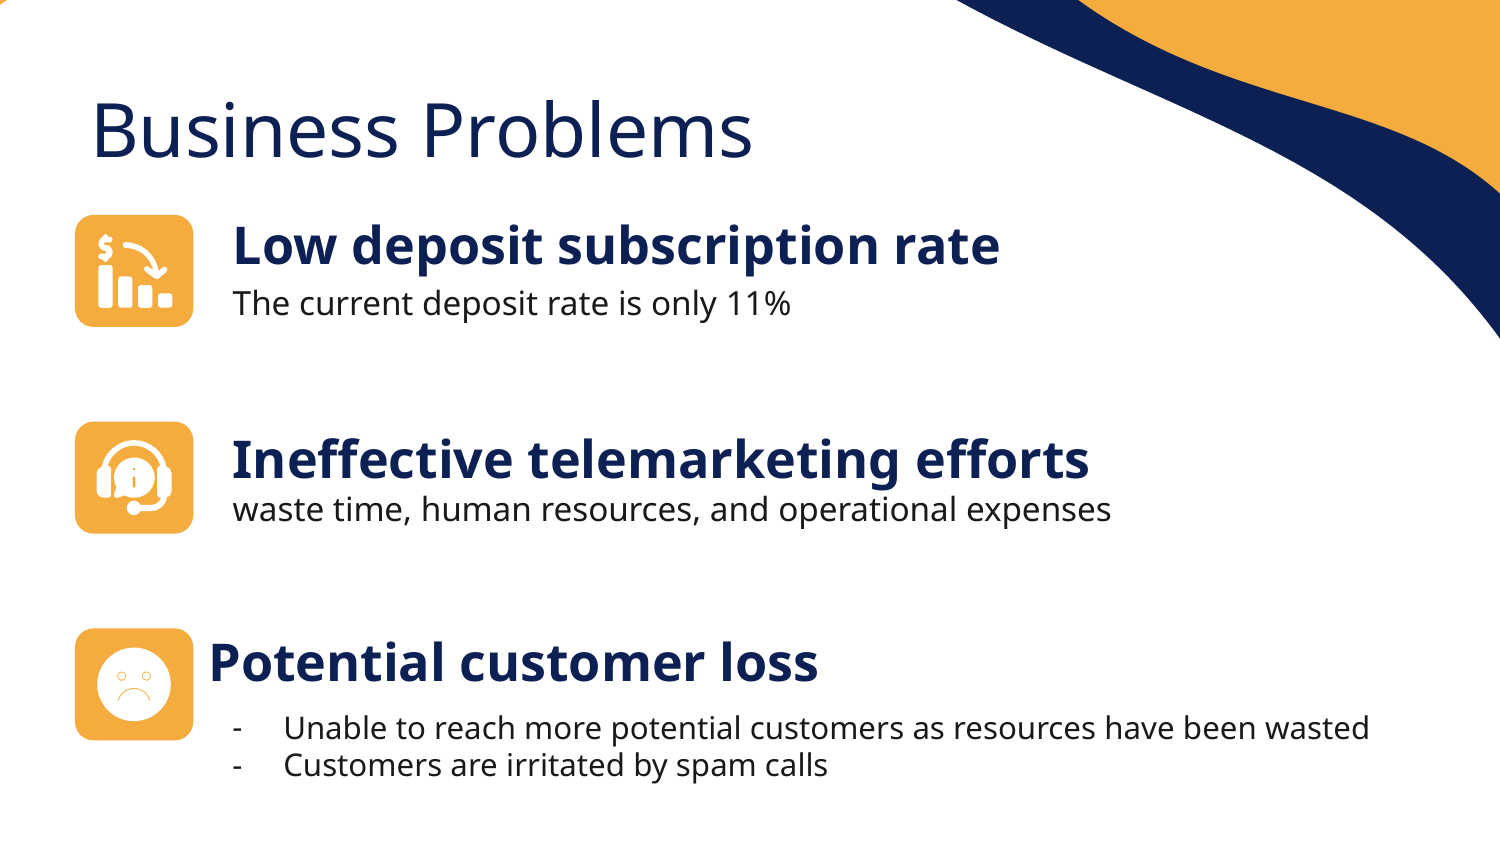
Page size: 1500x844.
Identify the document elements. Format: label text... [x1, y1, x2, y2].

subtitle The current deposit rate is only 11% [217, 276, 1500, 327]
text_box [74, 421, 194, 534]
title Ineffective telemarketing efforts [217, 421, 1463, 483]
subtitle Unable to reach more potential customers as resources have been wasted Customers are irritated by spam calls [193, 485, 1500, 844]
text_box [74, 628, 194, 741]
title Business Problems [75, 87, 1339, 167]
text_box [74, 214, 194, 328]
title Low deposit subscription rate [217, 211, 1170, 276]
